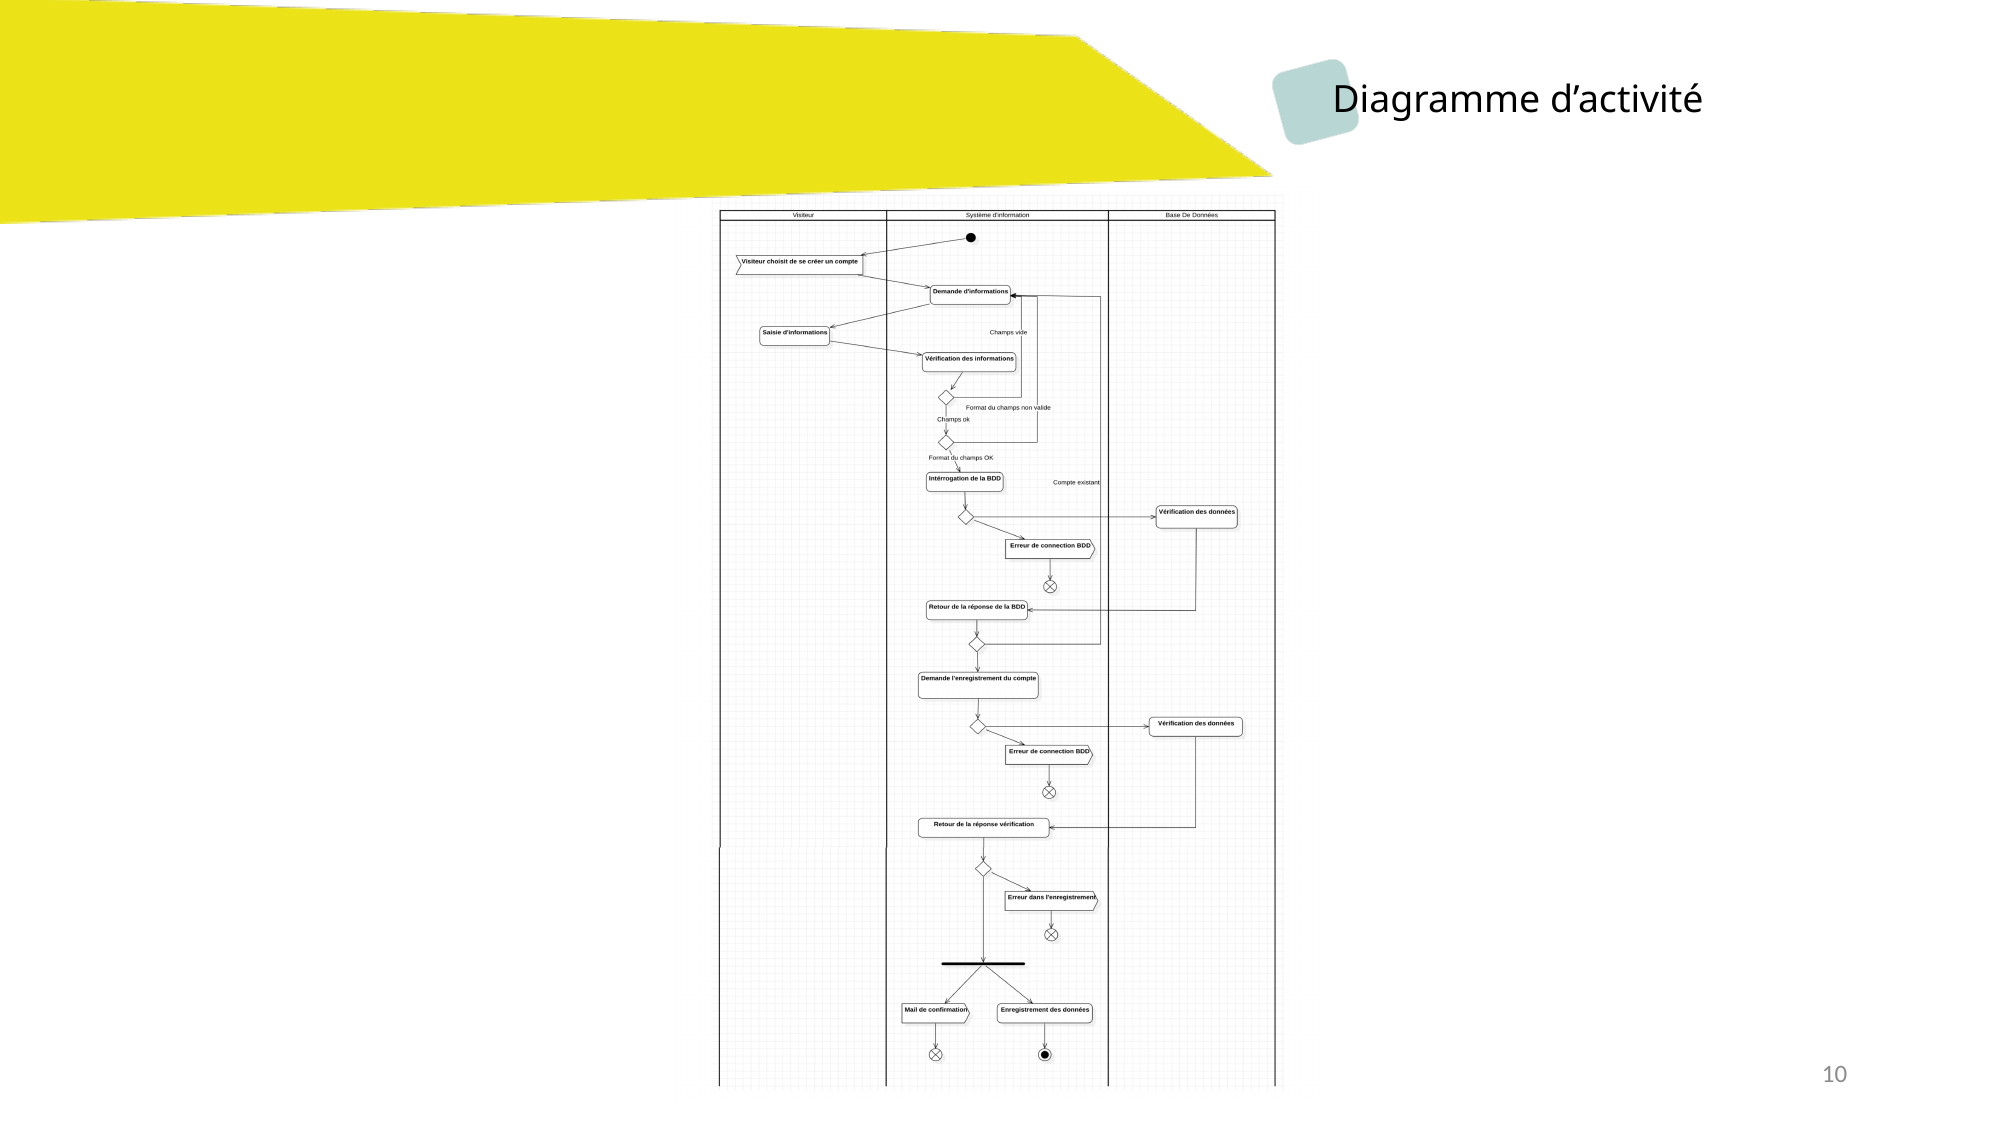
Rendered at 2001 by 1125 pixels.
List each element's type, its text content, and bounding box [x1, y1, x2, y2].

text_box Diagramme d’activité [1359, 67, 1719, 128]
picture [0, 0, 1359, 1103]
slide_number 10 [1412, 1042, 1863, 1103]
